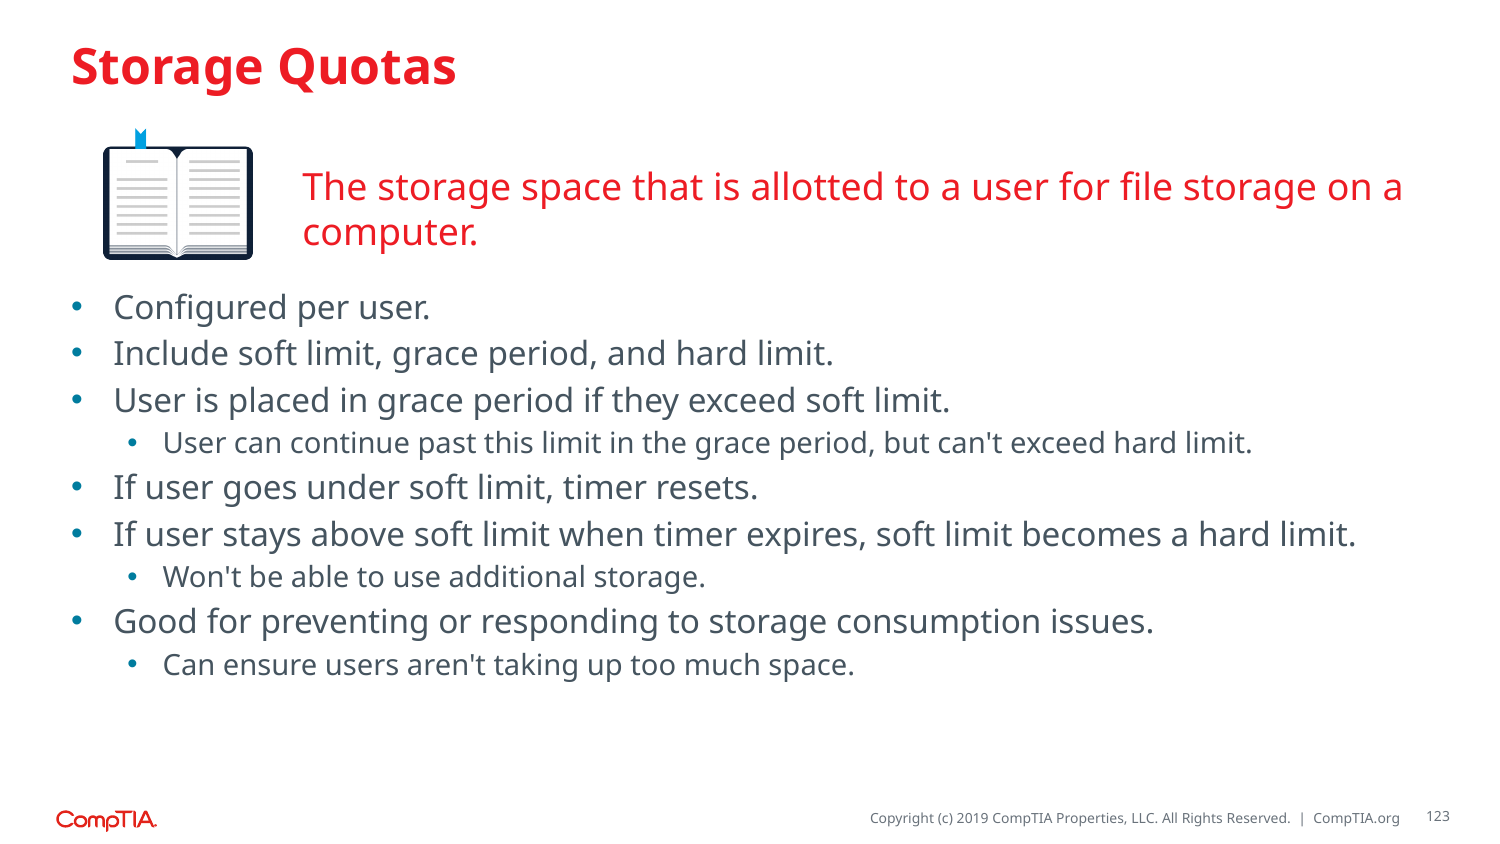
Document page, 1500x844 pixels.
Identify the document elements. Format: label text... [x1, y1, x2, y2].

picture [103, 128, 253, 260]
title Storage Quotas [56, 12, 1444, 117]
list The storage space that is allotted to a user for file storage on a computer. [287, 155, 1445, 249]
list Configured per user. Include soft limit, grace period, and hard limit. User is placed in grace period if they exceed soft limit. User can continue past this limit in the grace period, but can't exceed hard limit. If user goes under soft limit, timer resets. If user stays above soft limit when timer expires, soft limit becomes a hard limit. Won't be able to use additional storage. Good for preventing or responding to storage consumption issues. Can ensure users aren't taking up too much space. [56, 278, 1444, 764]
slide_number 123 [1407, 800, 1450, 835]
